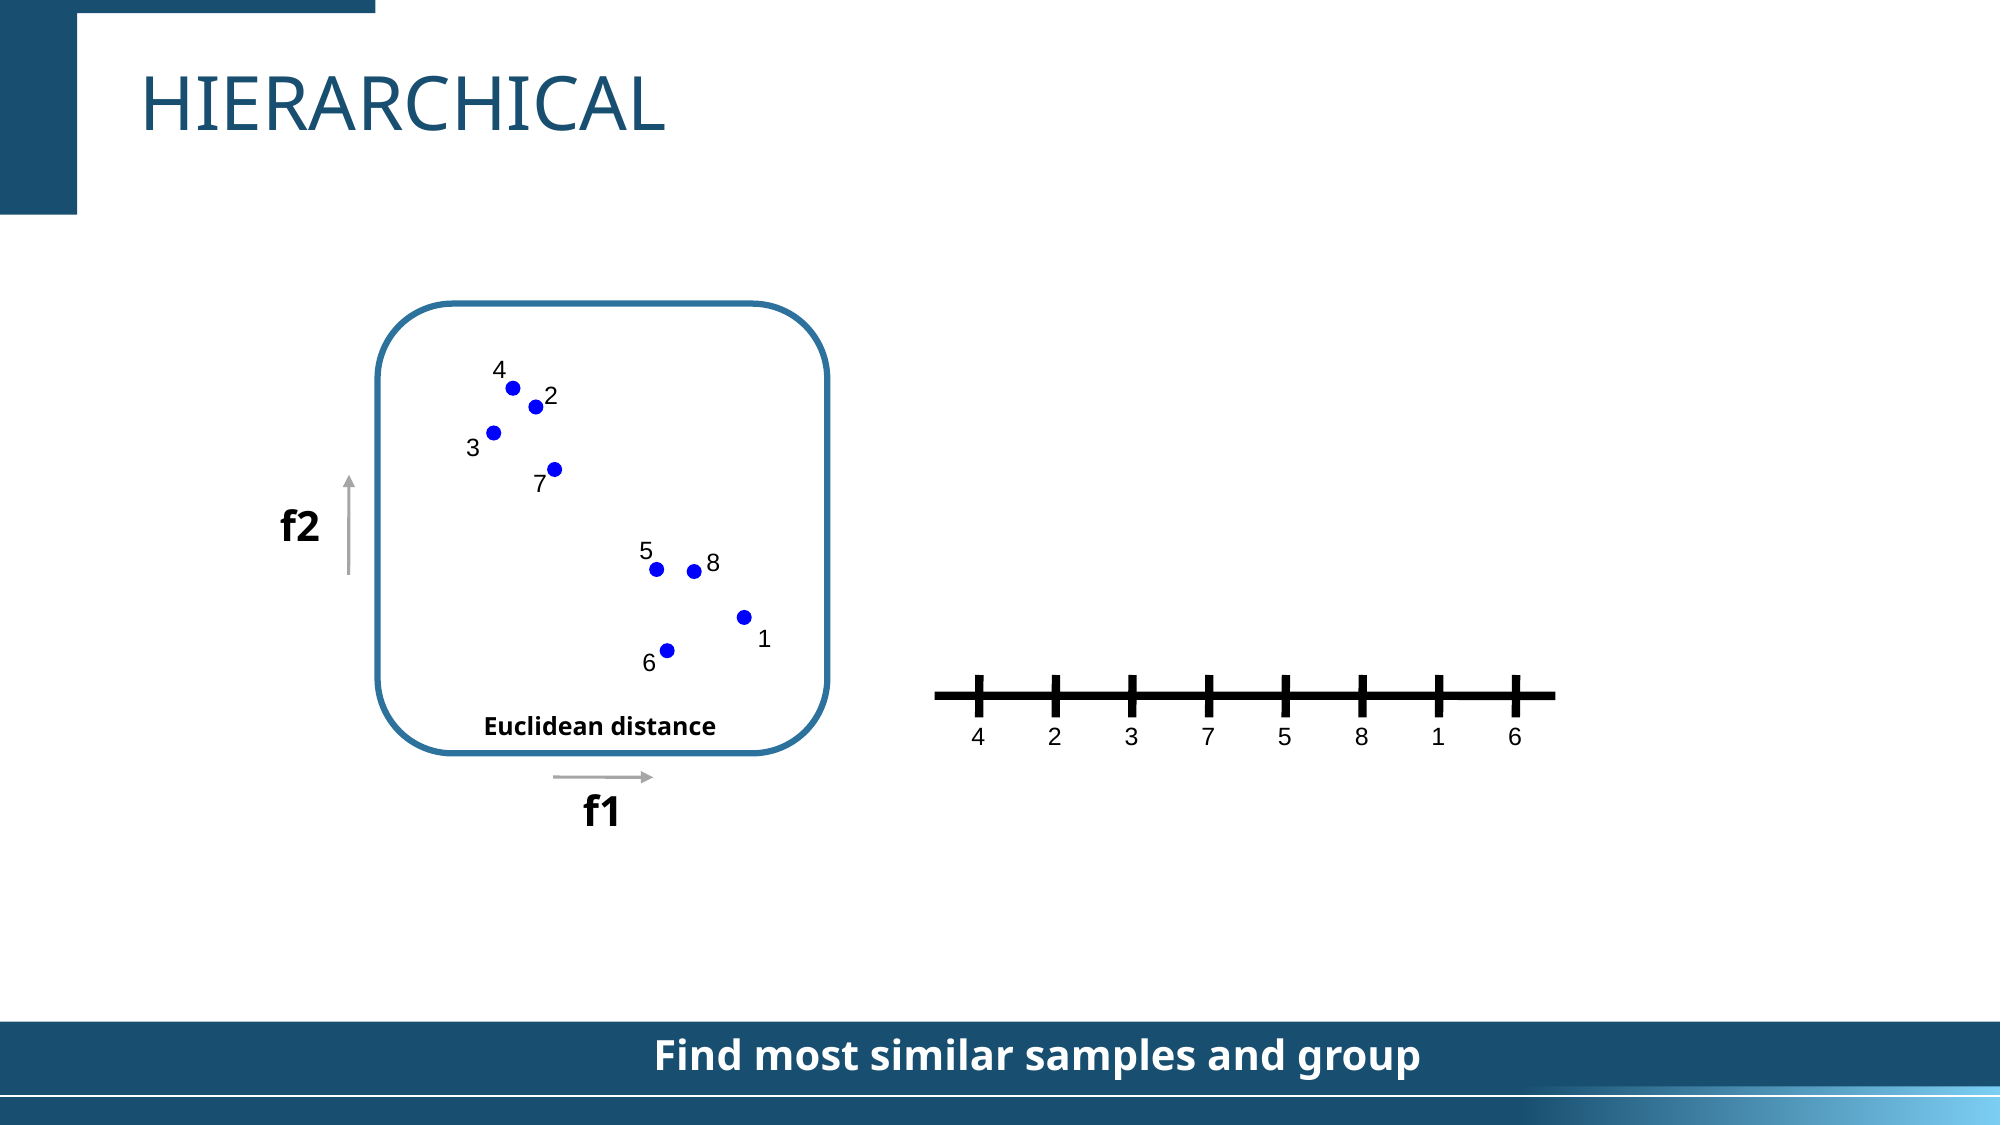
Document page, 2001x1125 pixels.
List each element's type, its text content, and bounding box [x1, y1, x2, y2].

text_box Euclidean distance [654, 706, 812, 762]
text_box Find most similar samples and group [0, 1021, 2000, 1087]
text_box [376, 302, 829, 726]
text_box hierarchical [124, 58, 1848, 156]
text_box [956, 713, 1538, 759]
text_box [266, 474, 654, 844]
